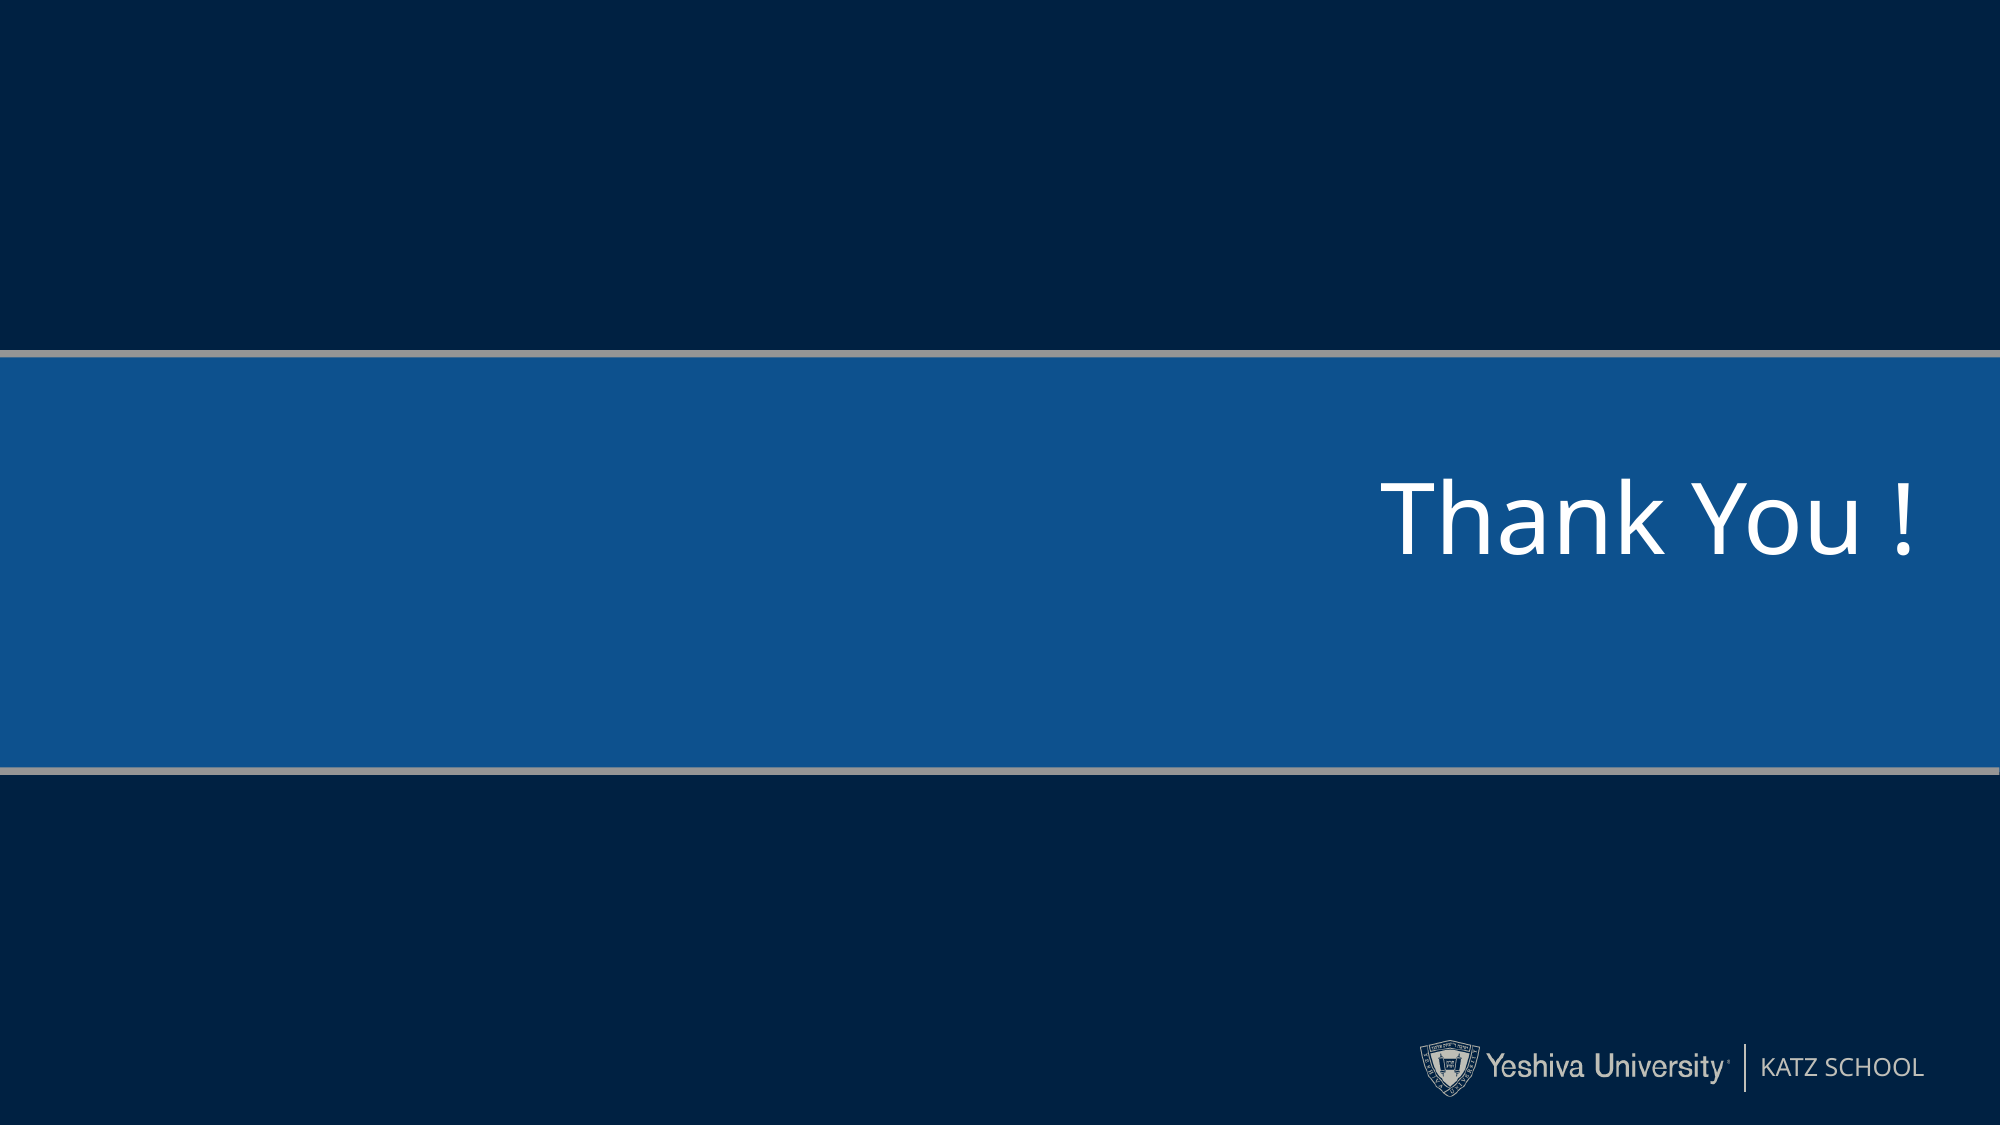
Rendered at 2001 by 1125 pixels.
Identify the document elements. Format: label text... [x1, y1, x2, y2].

picture [1420, 1040, 1730, 1097]
title Thank You ! [52, 387, 2000, 552]
